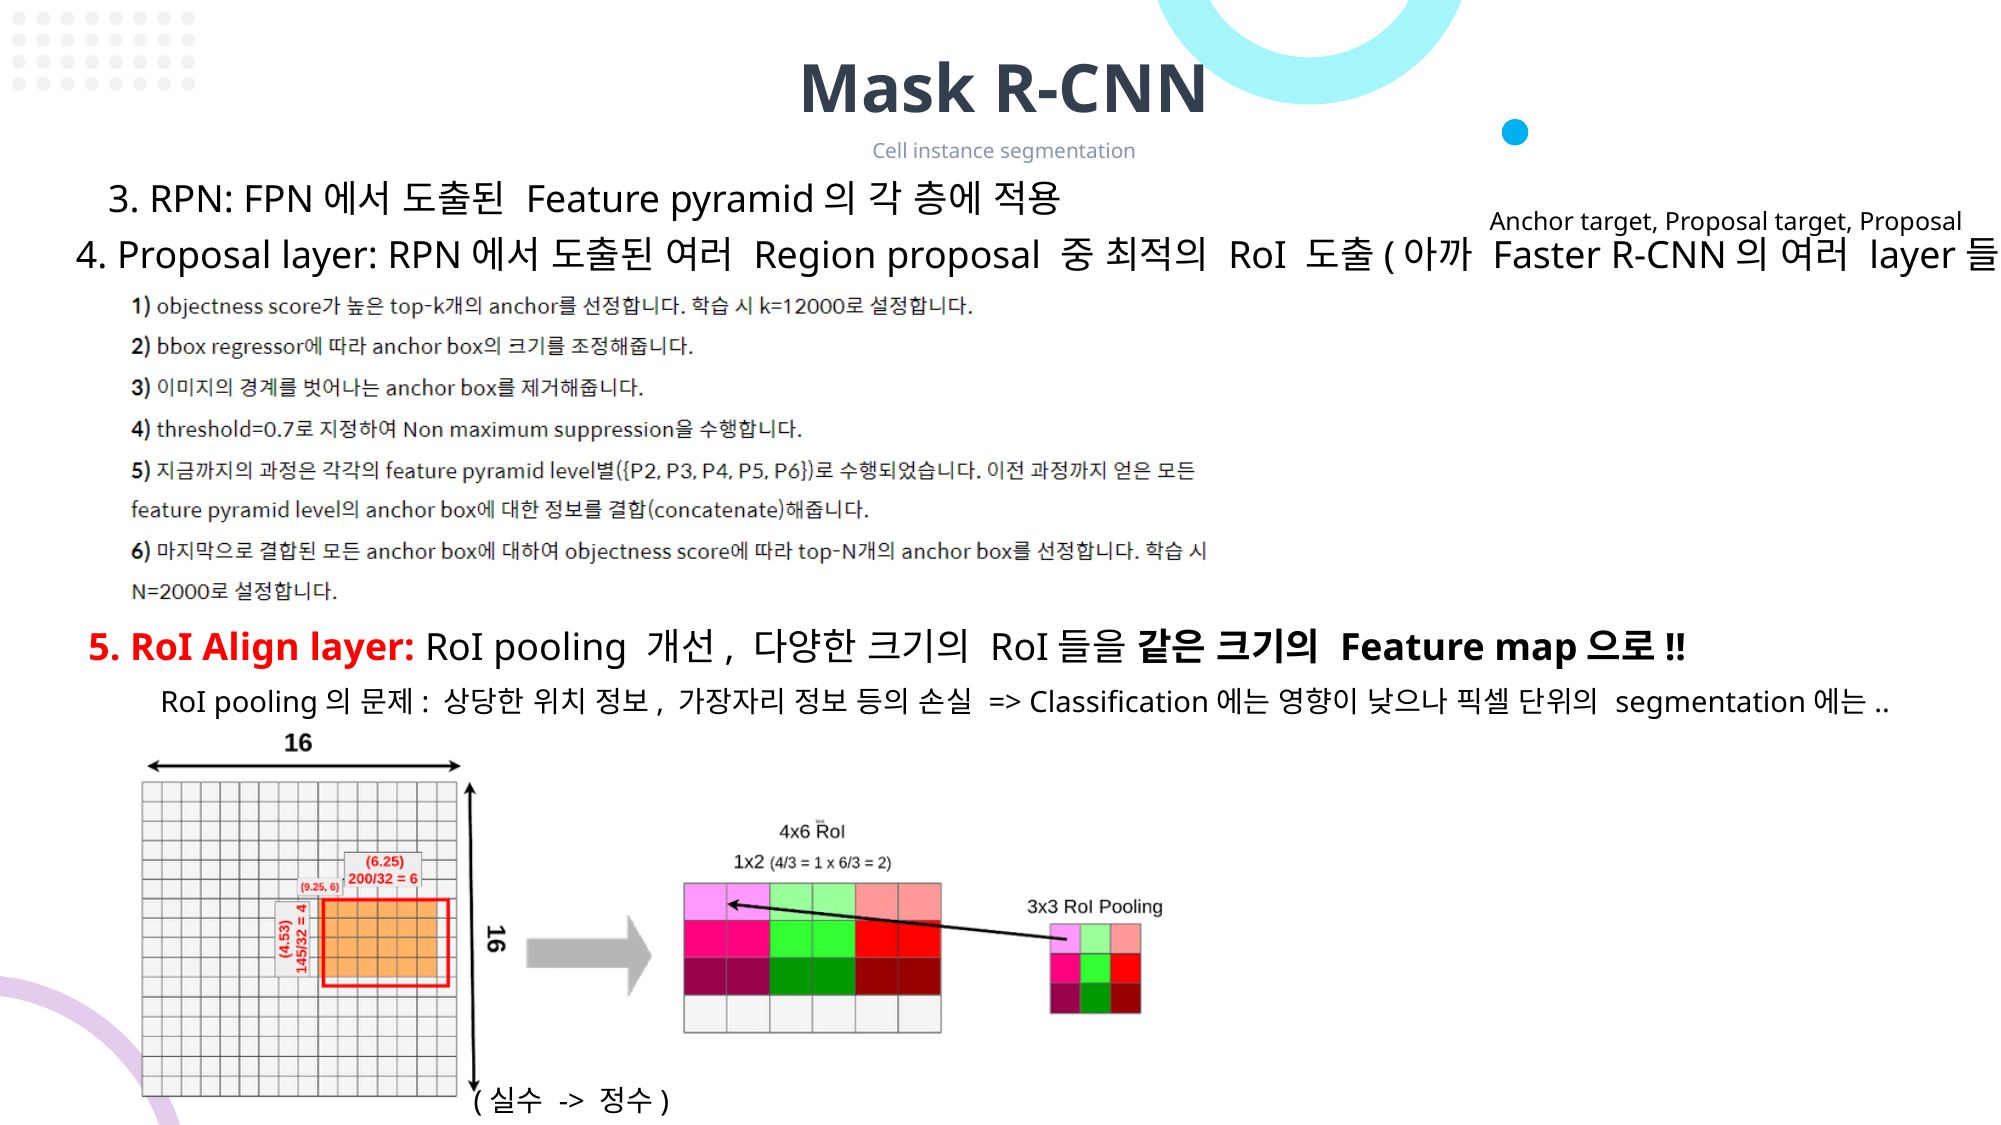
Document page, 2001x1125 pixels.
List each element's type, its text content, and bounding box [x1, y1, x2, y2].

picture [122, 282, 1218, 604]
text_box 5. RoI Align layer: RoI pooling 개선, 다양한 크기의 RoI들을 같은 크기의 Feature map으로!! [73, 615, 1702, 676]
text_box Anchor target, Proposal target, Proposal [1474, 197, 1979, 243]
text_box 4. Proposal layer: RPN에서 도출된 여러 Region proposal 중 최적의 RoI 도출(아까 Faster R-CNN의 여러 layer들) [61, 223, 2000, 284]
text_box 3. RPN: FPN에서 도출된 Feature pyramid의 각 층에 적용 [93, 167, 1078, 223]
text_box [11, 0, 1529, 146]
text_box RoI pooling의 문제: 상당한 위치 정보, 가장자리 정보 등의 손실 => Classification에는 영향이 낮으나 픽셀 단위의 segmentation에는.. [145, 676, 1905, 726]
text_box Mask R-CNN Cell instance segmentation [555, 146, 1453, 171]
text_box [0, 974, 115, 1056]
picture [115, 716, 1183, 1125]
